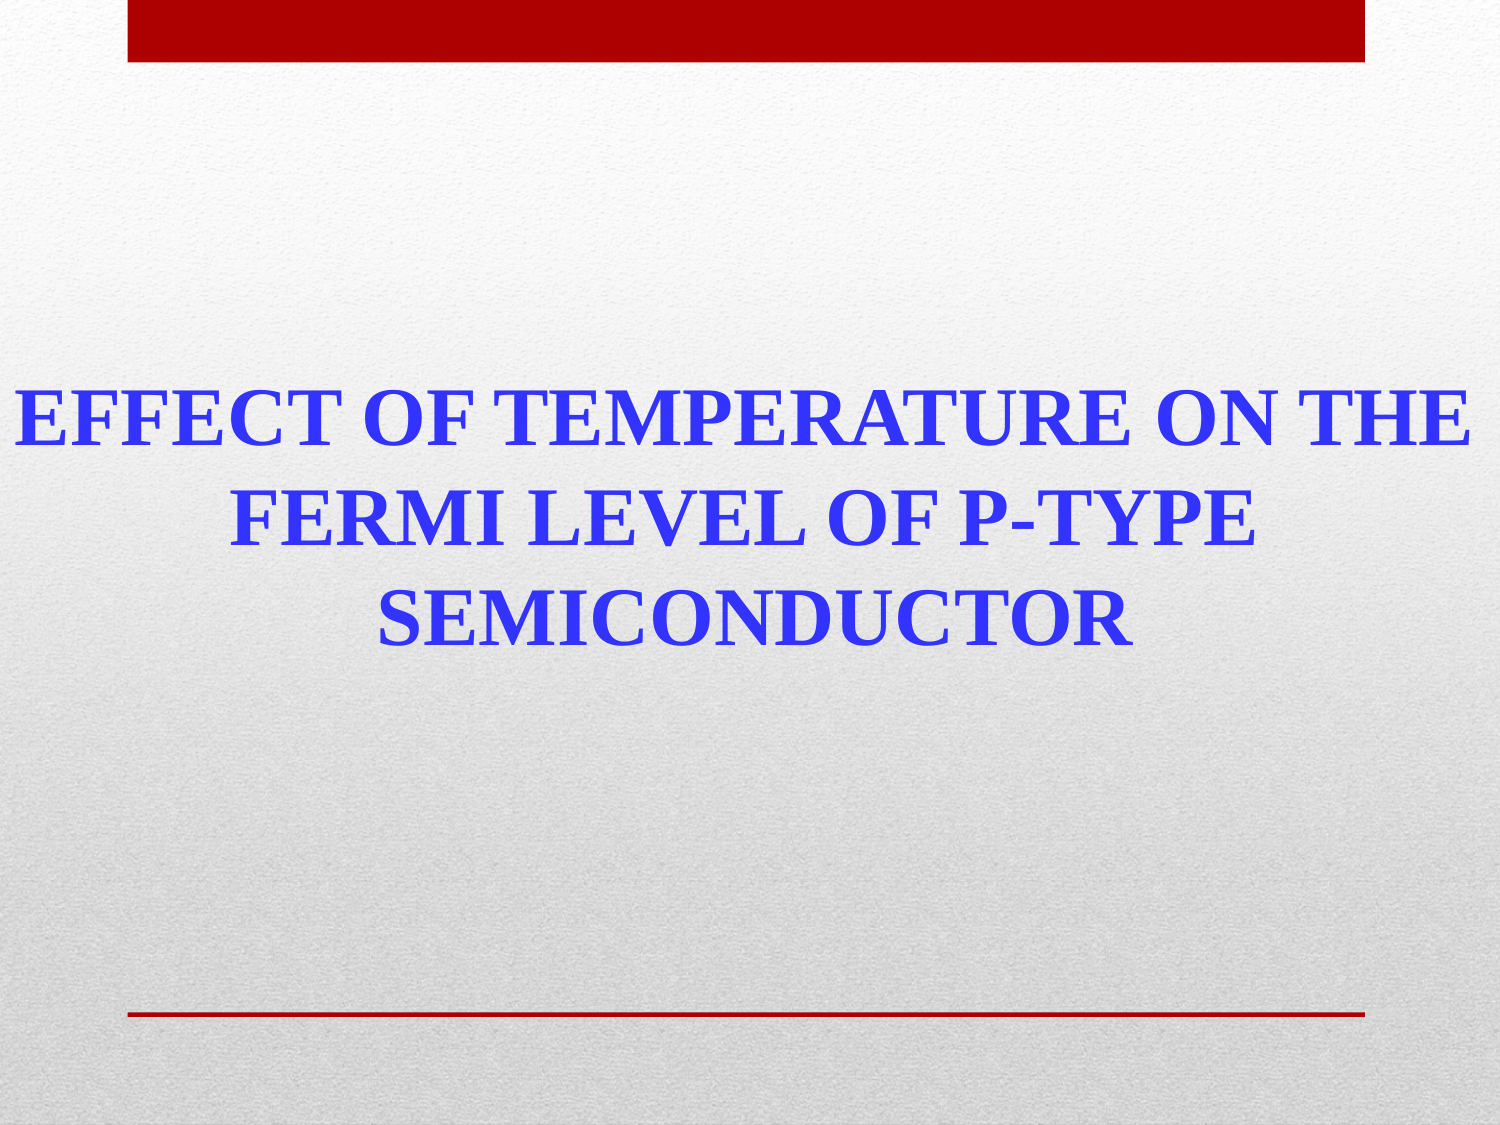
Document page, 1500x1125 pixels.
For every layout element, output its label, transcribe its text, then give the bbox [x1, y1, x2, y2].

text_box EFFECT OF TEMPERATURE ON THE FERMI LEVEL OF P-TYPE SEMICONDUCTOR [0, 354, 1500, 670]
